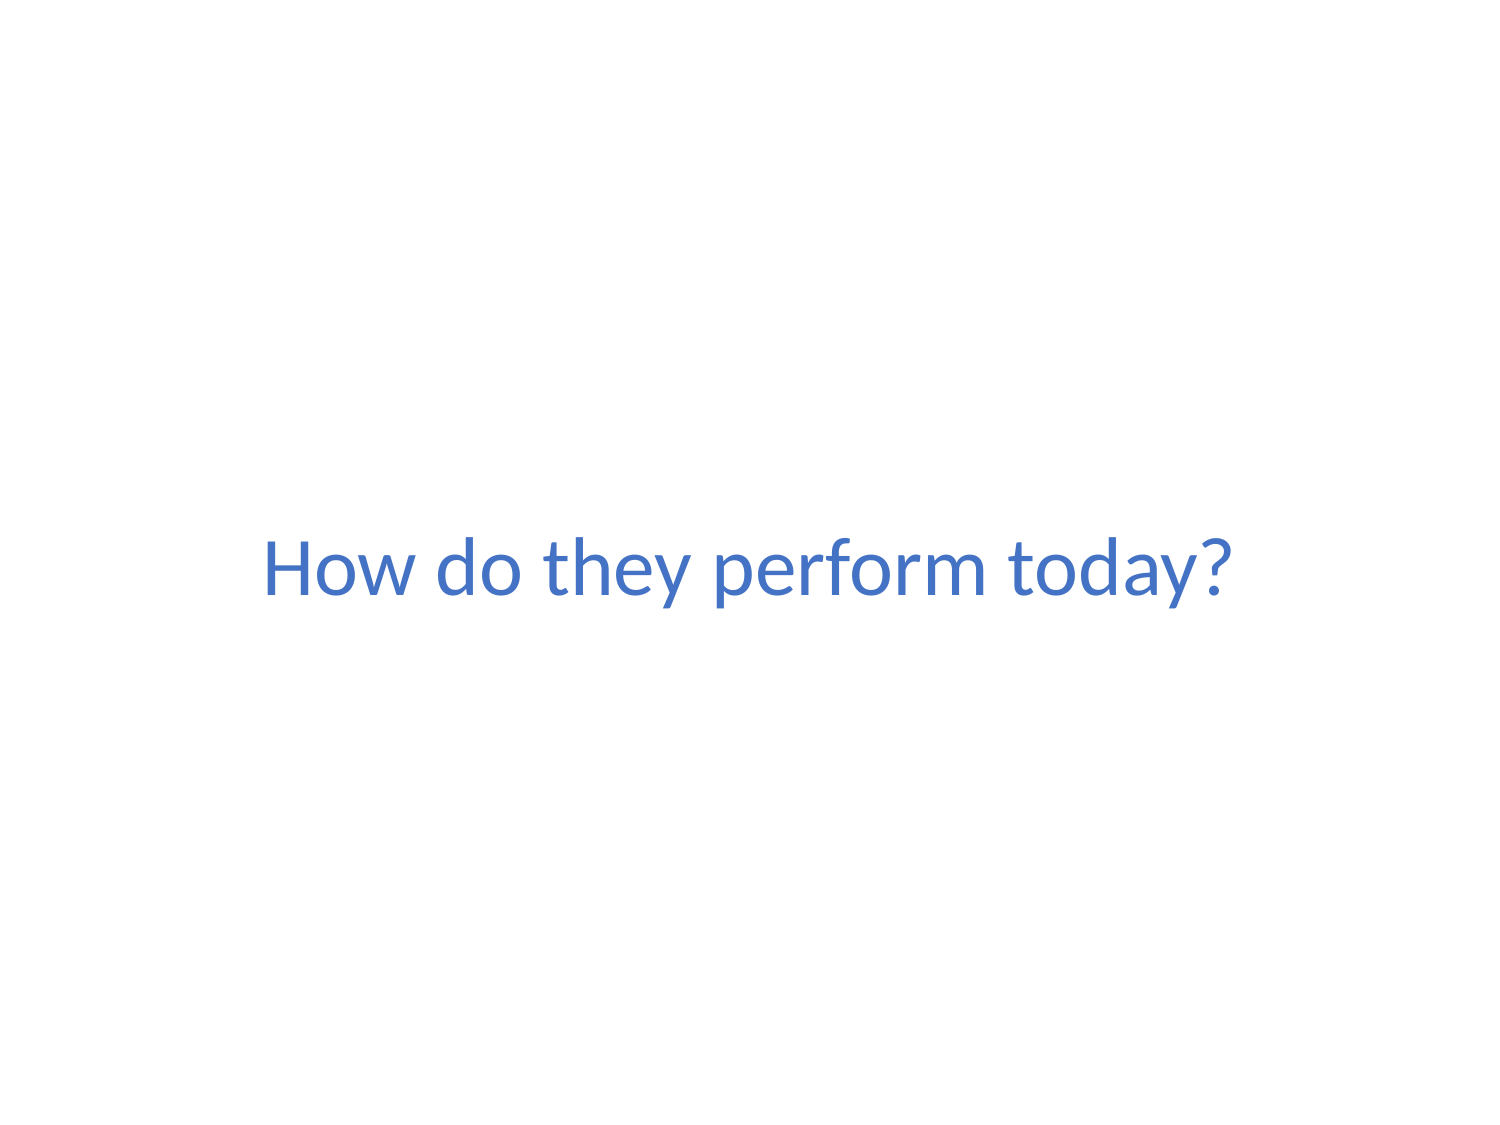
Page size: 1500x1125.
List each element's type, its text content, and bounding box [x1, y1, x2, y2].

text_box How do they perform today? [0, 504, 1500, 620]
